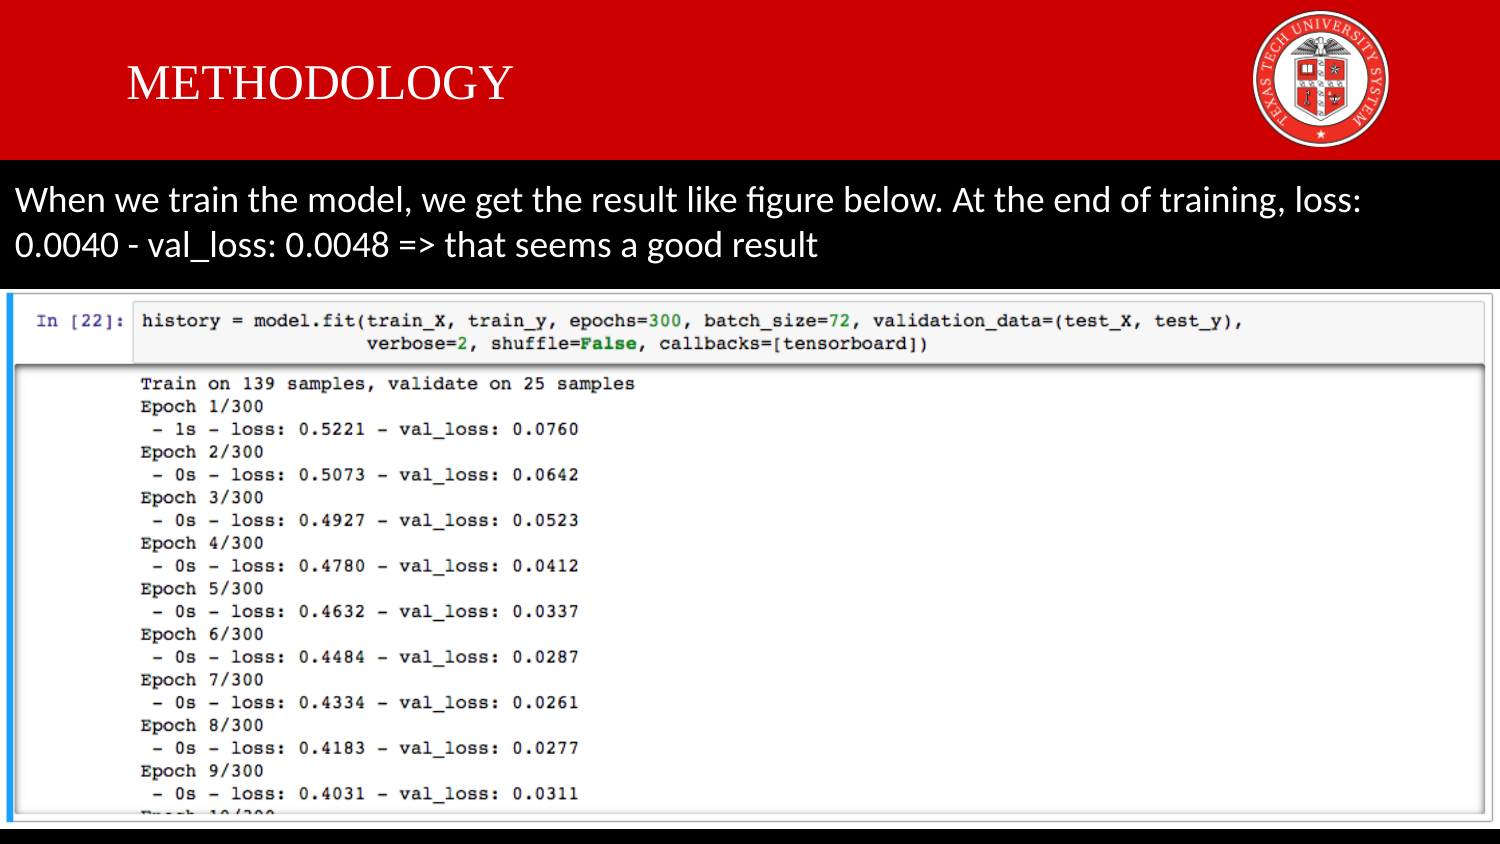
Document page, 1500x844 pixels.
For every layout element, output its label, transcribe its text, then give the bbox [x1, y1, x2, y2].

title METHODOLOGY [111, 9, 1389, 150]
text_box When we train the model, we get the result like figure below. At the end of training, loss: 0.0040 - val_loss: 0.0048 => that seems a good result [0, 167, 1483, 287]
picture [0, 288, 1500, 830]
